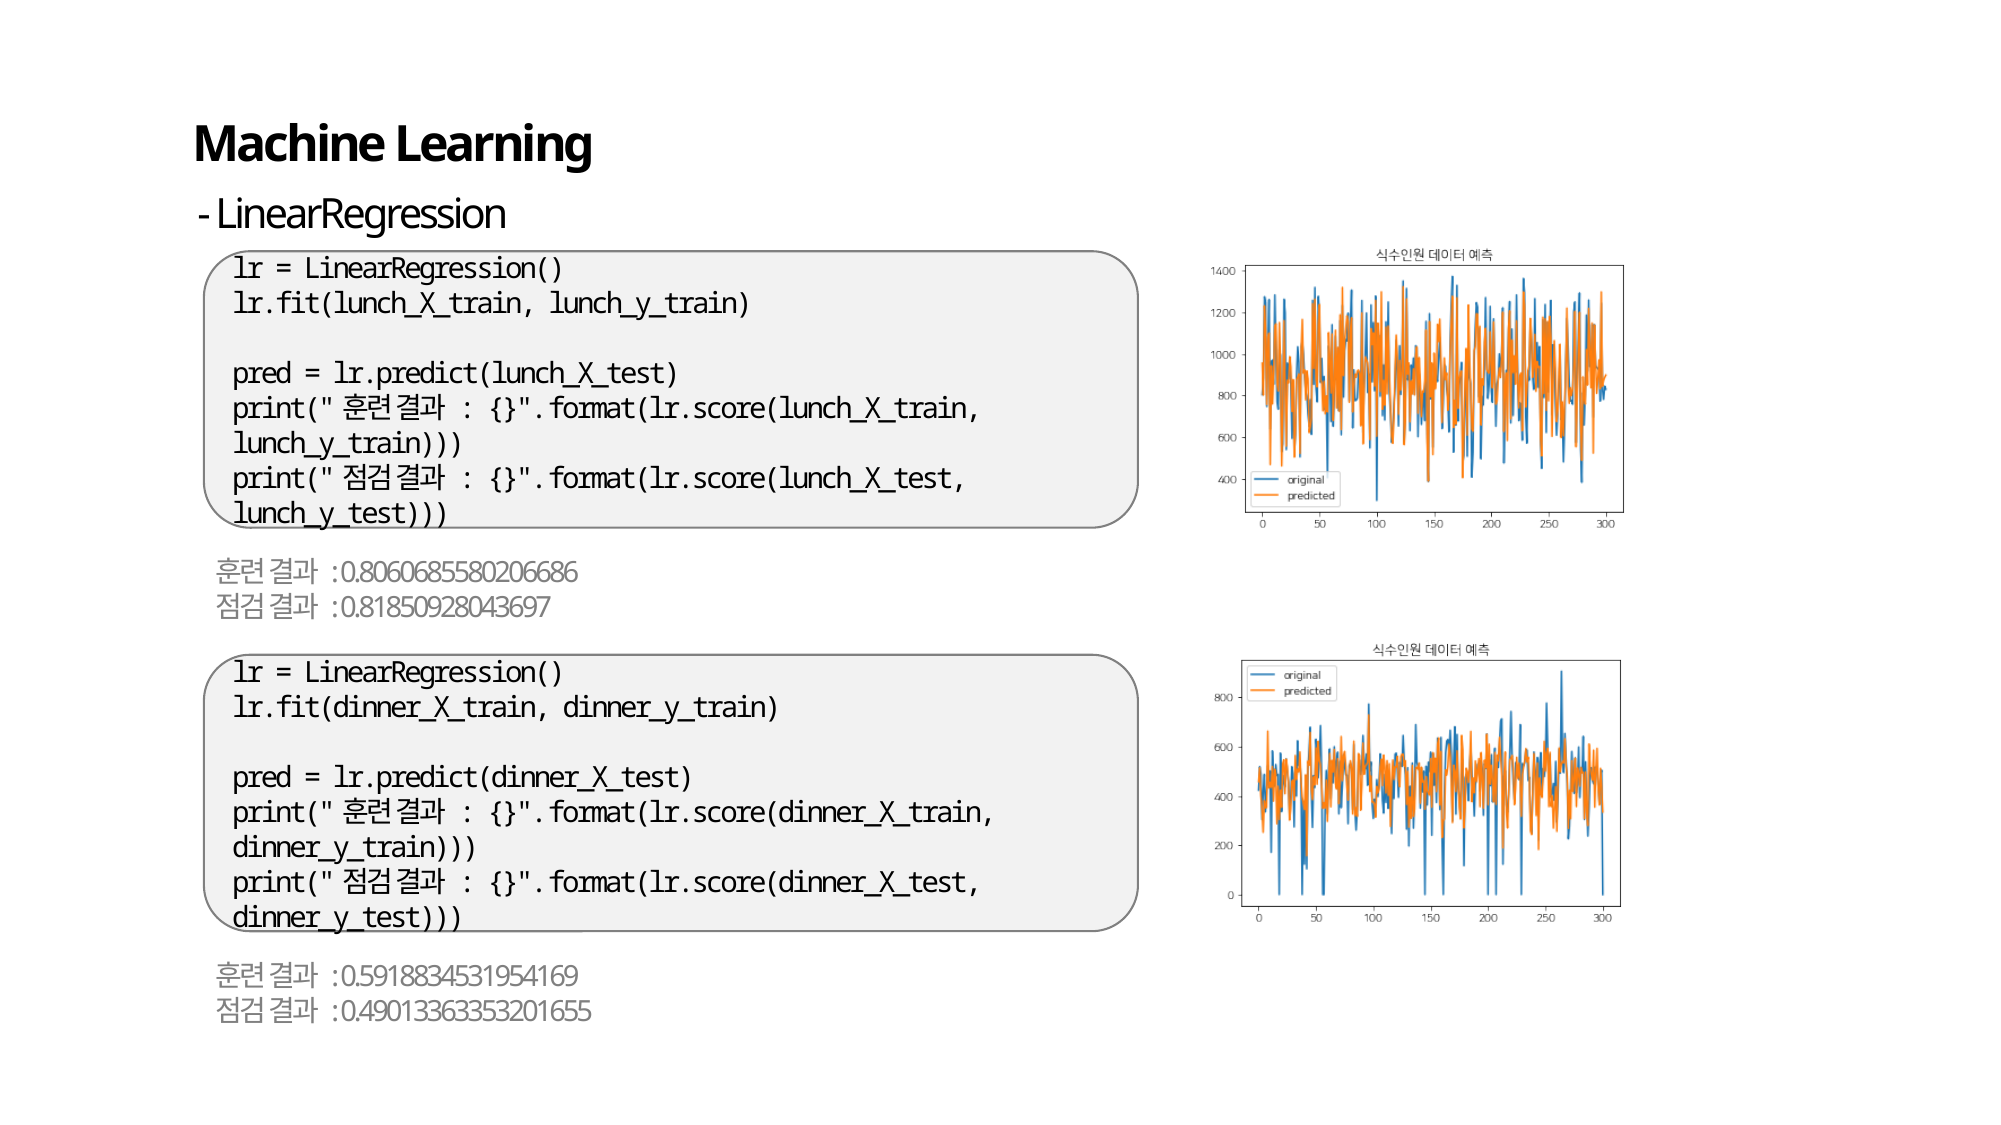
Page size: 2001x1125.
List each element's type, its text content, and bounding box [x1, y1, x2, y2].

text_box Machine Learning [177, 103, 611, 179]
text_box - LinearRegression [182, 179, 523, 245]
text_box lr = LinearRegression() lr.fit(lunch_X_train, lunch_y_train) pred = lr.predict(lunch_X_test) print("훈련 결과 : {}".format(lr.score(lunch_X_train, lunch_y_train))) print("점검 결과 : {}".format(lr.score(lunch_X_test, lunch_y_test))) [202, 250, 1139, 529]
picture [1205, 635, 1628, 932]
text_box 훈련 결과 : 0.8060685580206686 점검 결과 : 0.81850928043697 [200, 546, 595, 632]
picture [1202, 241, 1631, 538]
text_box 훈련 결과 : 0.5918834531954169 점검 결과 : 0.49013363353201655 [200, 949, 609, 1035]
text_box lr = LinearRegression() lr.fit(dinner_X_train, dinner_y_train) pred = lr.predict(dinner_X_test) print("훈련 결과 : {}".format(lr.score(dinner_X_train, dinner_y_train))) print("점검 결과 : {}".format(lr.score(dinner_X_test, dinner_y_test))) [202, 653, 1139, 933]
